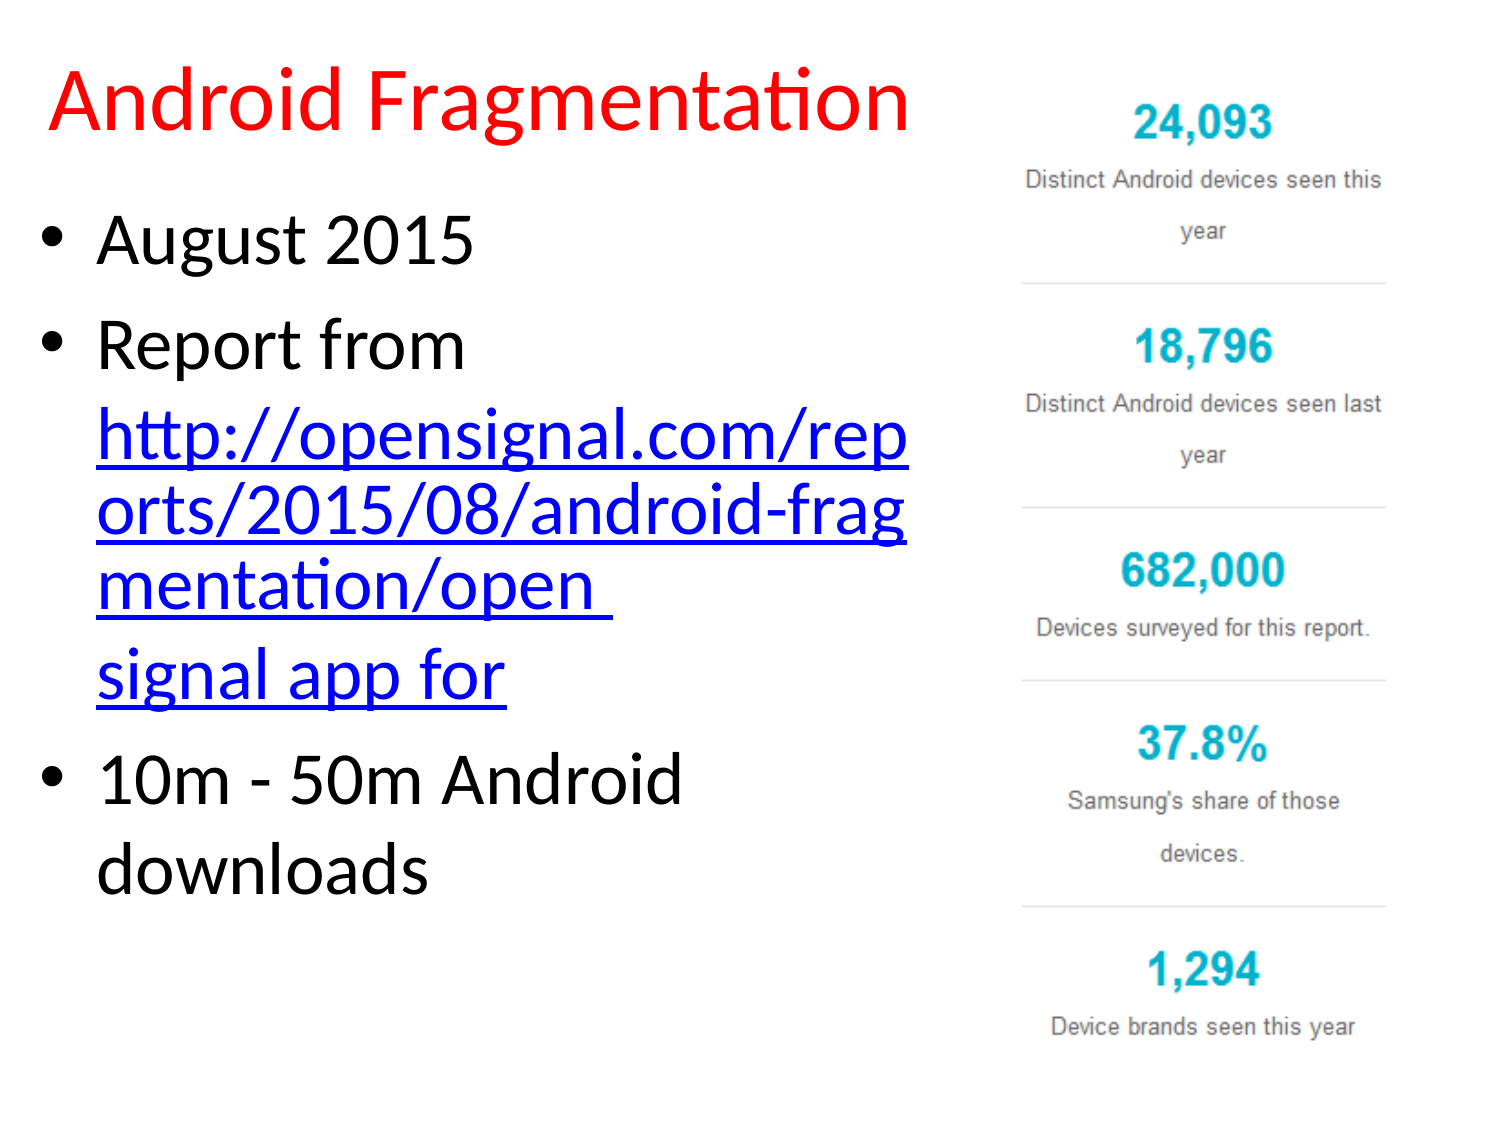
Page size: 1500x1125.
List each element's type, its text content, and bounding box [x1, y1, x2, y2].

list August 2015 Report from http://opensignal.com/reports/2015/08/android-fragmentation/open signal app for 10m - 50m Android downloads [24, 182, 938, 1038]
title Android Fragmentation [24, 0, 936, 182]
picture [974, 37, 1460, 1088]
